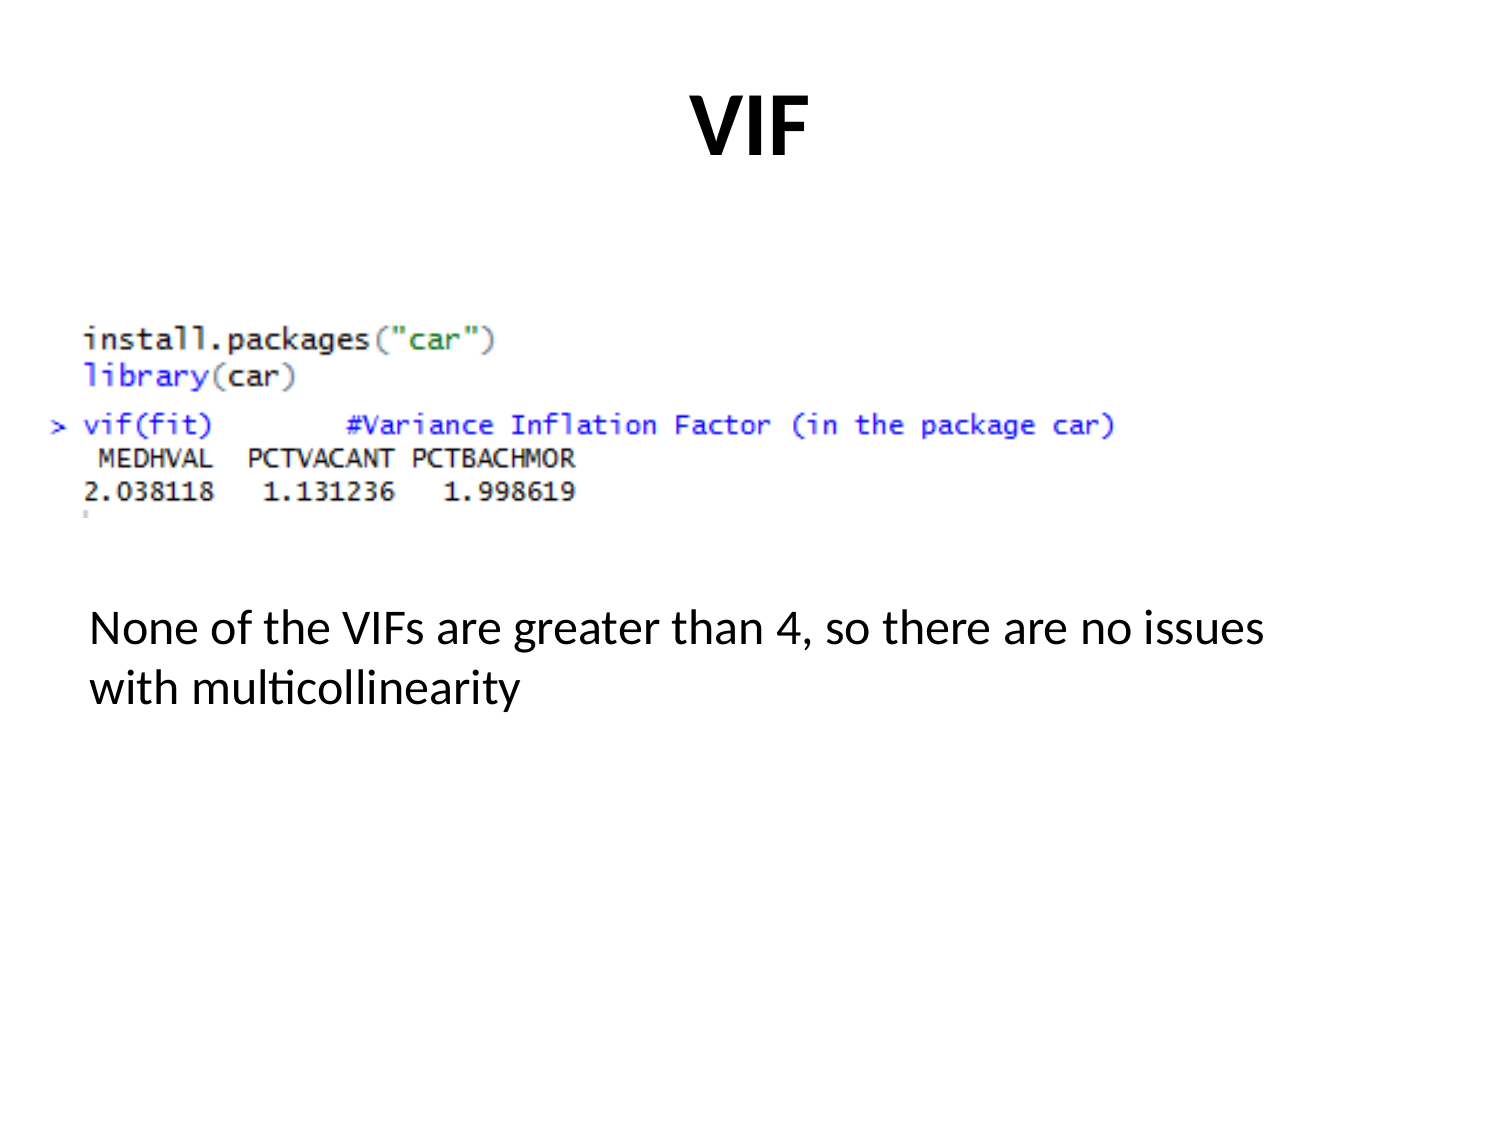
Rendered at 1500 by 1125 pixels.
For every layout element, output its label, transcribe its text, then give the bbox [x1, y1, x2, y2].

picture [37, 404, 1140, 518]
picture [74, 324, 526, 401]
title VIF [112, 24, 1388, 213]
text_box None of the VIFs are greater than 4, so there are no issues with multicollinearity [74, 587, 1363, 723]
